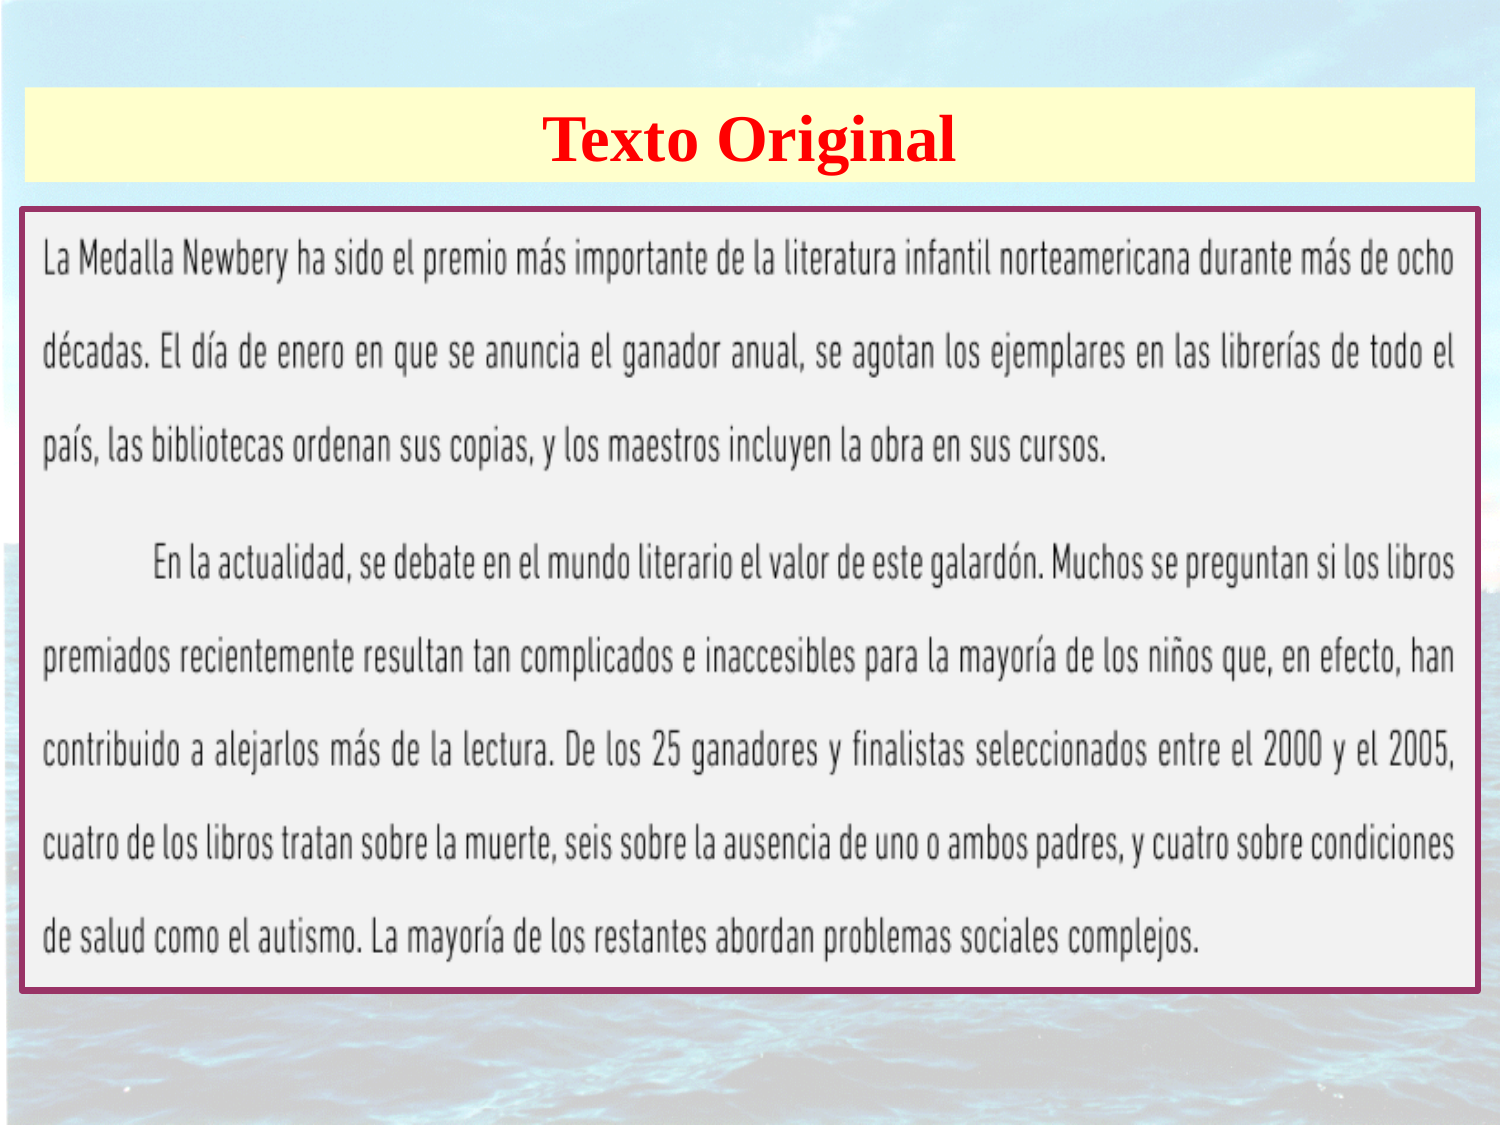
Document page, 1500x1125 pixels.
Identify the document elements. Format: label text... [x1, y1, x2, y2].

picture [0, 0, 1500, 1125]
text_box Texto Original [24, 87, 1475, 183]
